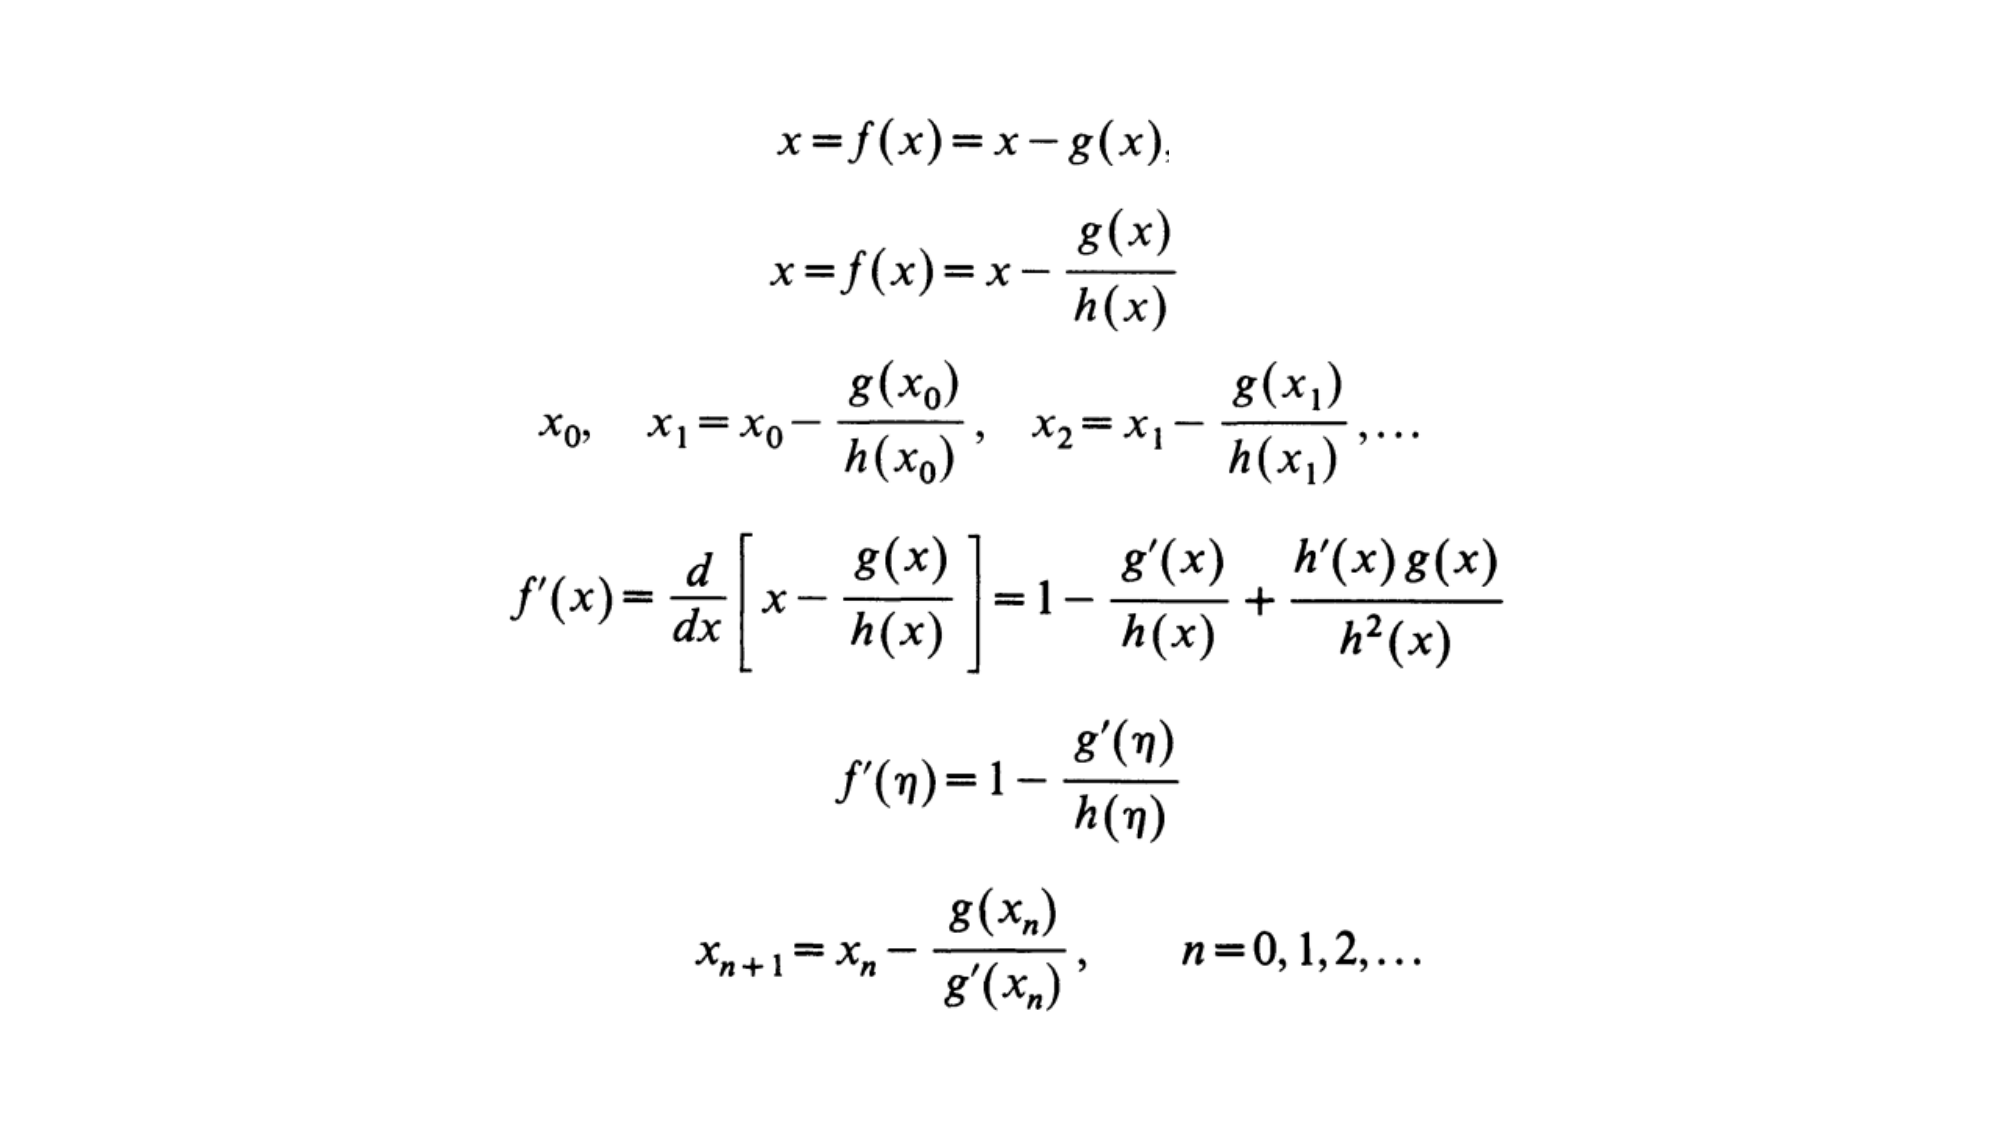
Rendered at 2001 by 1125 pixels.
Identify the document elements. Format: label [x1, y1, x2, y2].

picture [760, 111, 1169, 177]
picture [820, 695, 1185, 856]
picture [490, 198, 1516, 681]
picture [671, 870, 1430, 1021]
